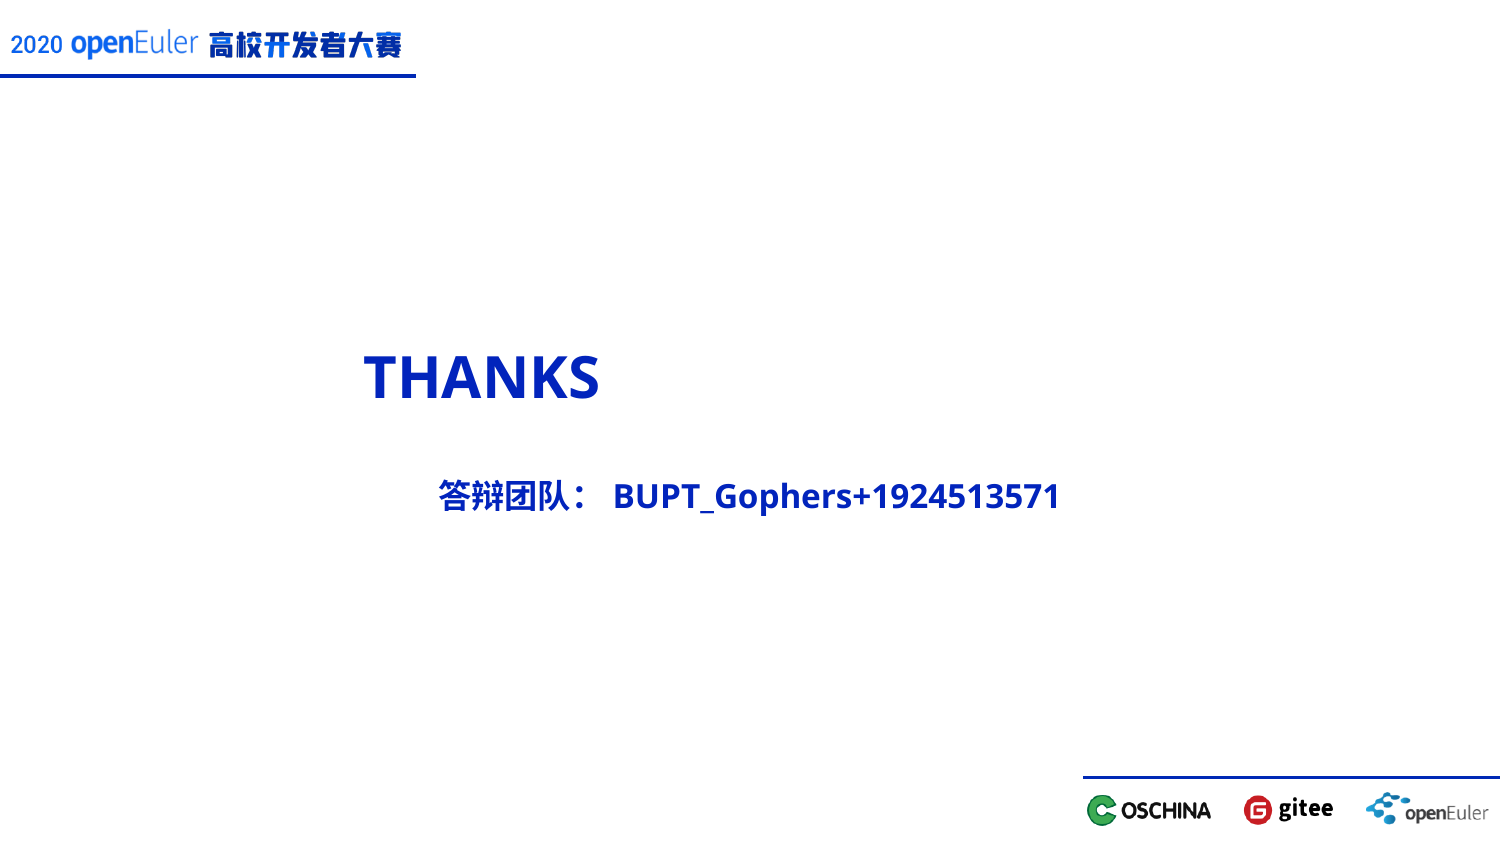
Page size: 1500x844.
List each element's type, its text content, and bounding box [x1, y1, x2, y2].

text_box 答辩团队：BUPT_Gophers+1924513571 [392, 468, 1108, 523]
title THANKS [348, 323, 1152, 427]
picture [1077, 788, 1500, 828]
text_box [10, 28, 401, 60]
